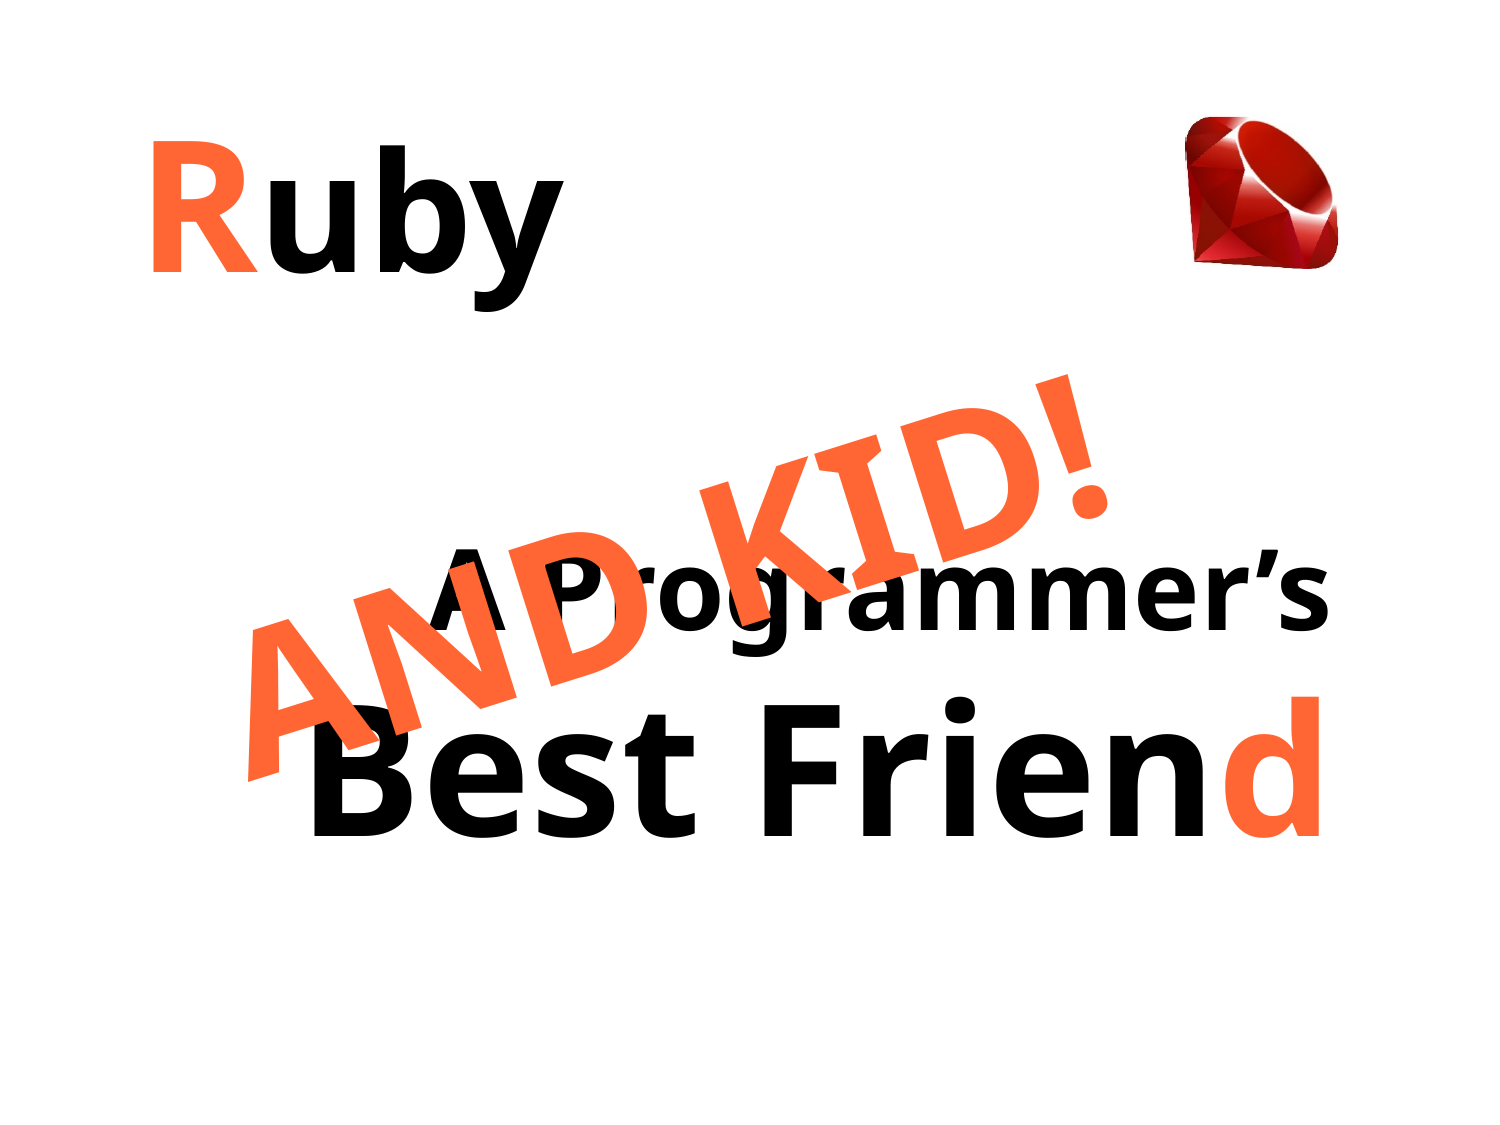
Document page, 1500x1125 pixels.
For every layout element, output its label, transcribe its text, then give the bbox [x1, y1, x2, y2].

picture [1185, 113, 1341, 269]
text_box Ruby [122, 82, 1341, 317]
text_box AND KID! [61, 268, 1261, 867]
text_box A Programmer’s Best Friend [129, 510, 1348, 881]
